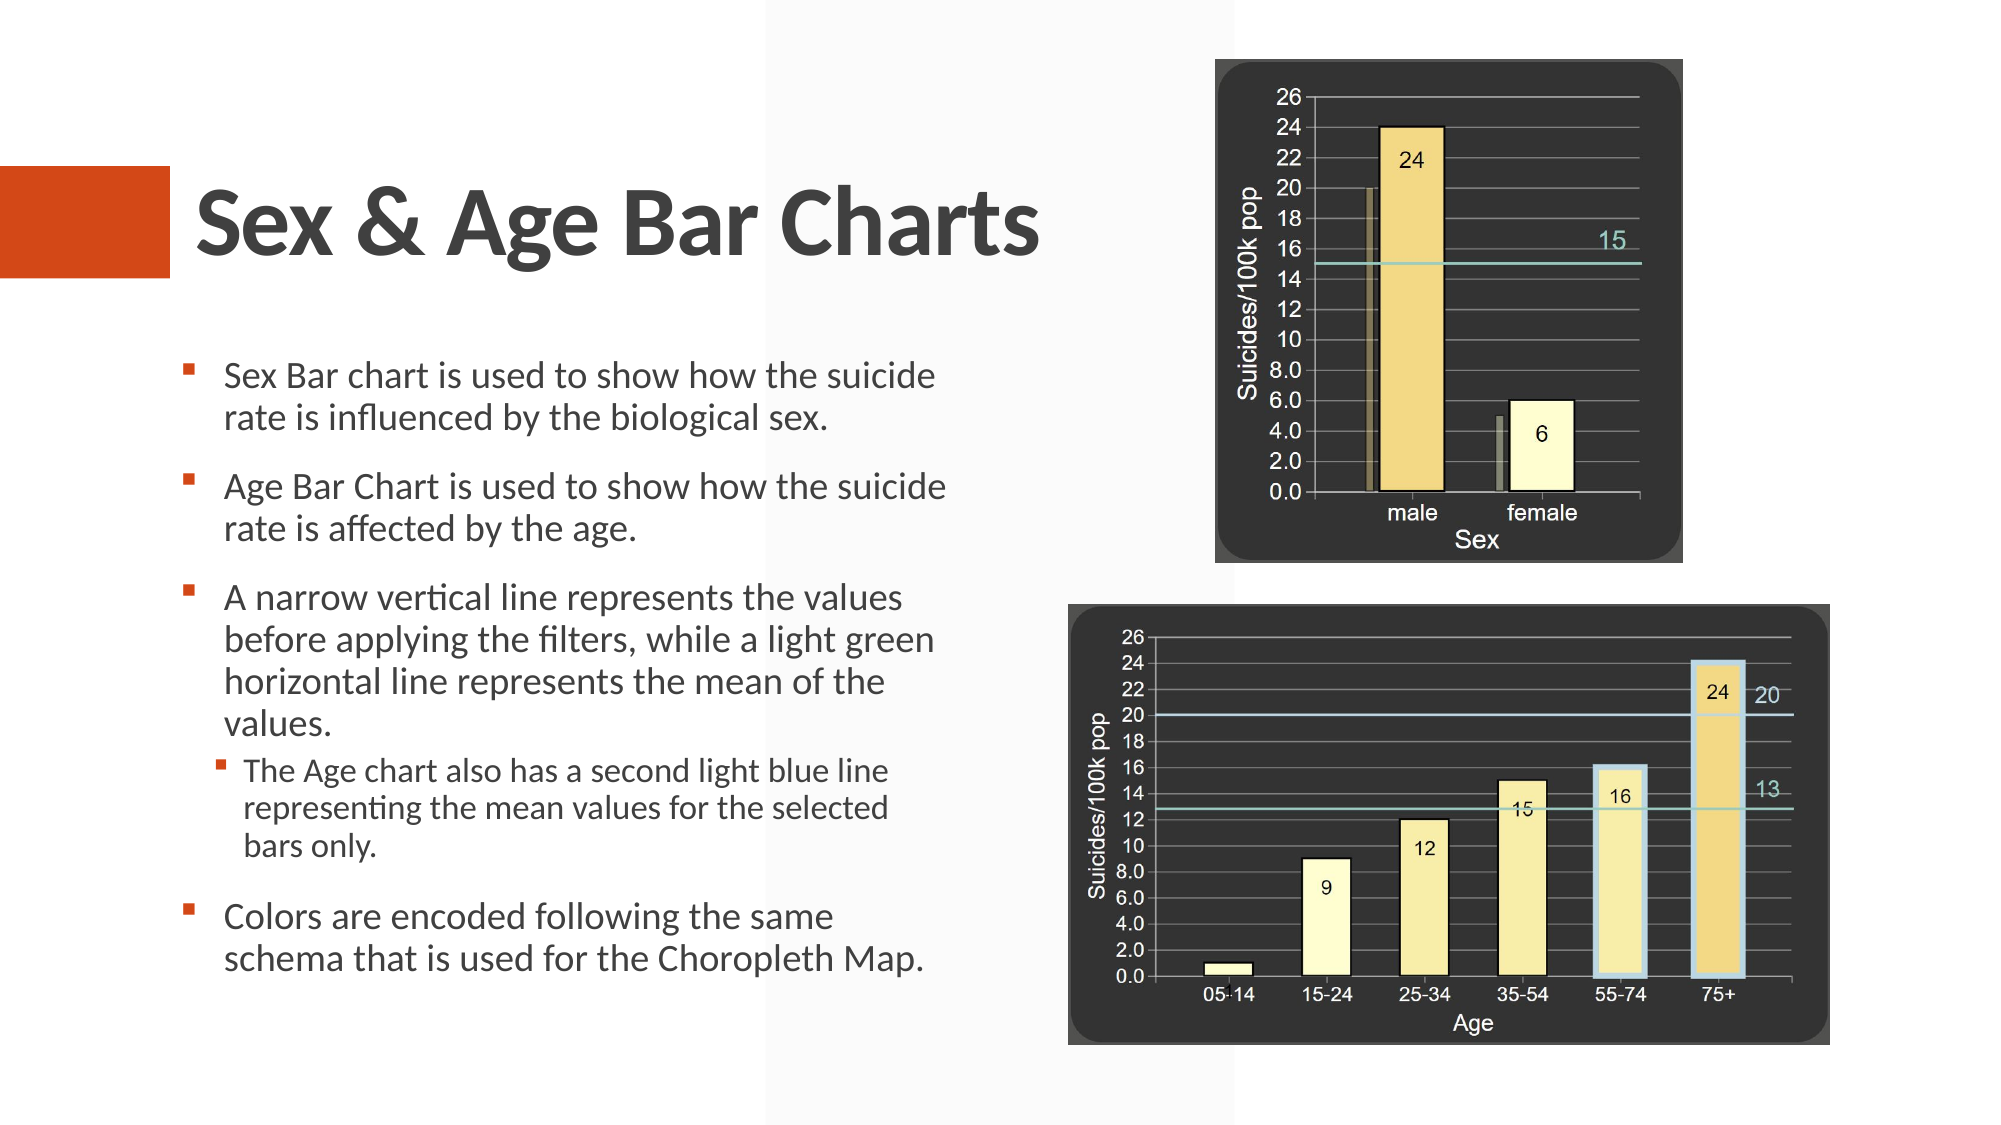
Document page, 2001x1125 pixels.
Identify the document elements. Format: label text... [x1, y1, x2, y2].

list Sex Bar chart is used to show how the suicide rate is influenced by the biological sex. Age Bar Chart is used to show how the suicide rate is affected by the age. A narrow vertical line represents the values before applying the filters, while a light green horizontal line represents the mean of the values. The Age chart also has a second light blue line representing the mean values for the selected bars only. Colors are encoded following the same schema that is used for the Choropleth Map. [180, 347, 949, 1026]
picture [1215, 58, 1684, 563]
title Sex & Age Bar Charts [180, 47, 1830, 285]
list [1068, 604, 1831, 1045]
